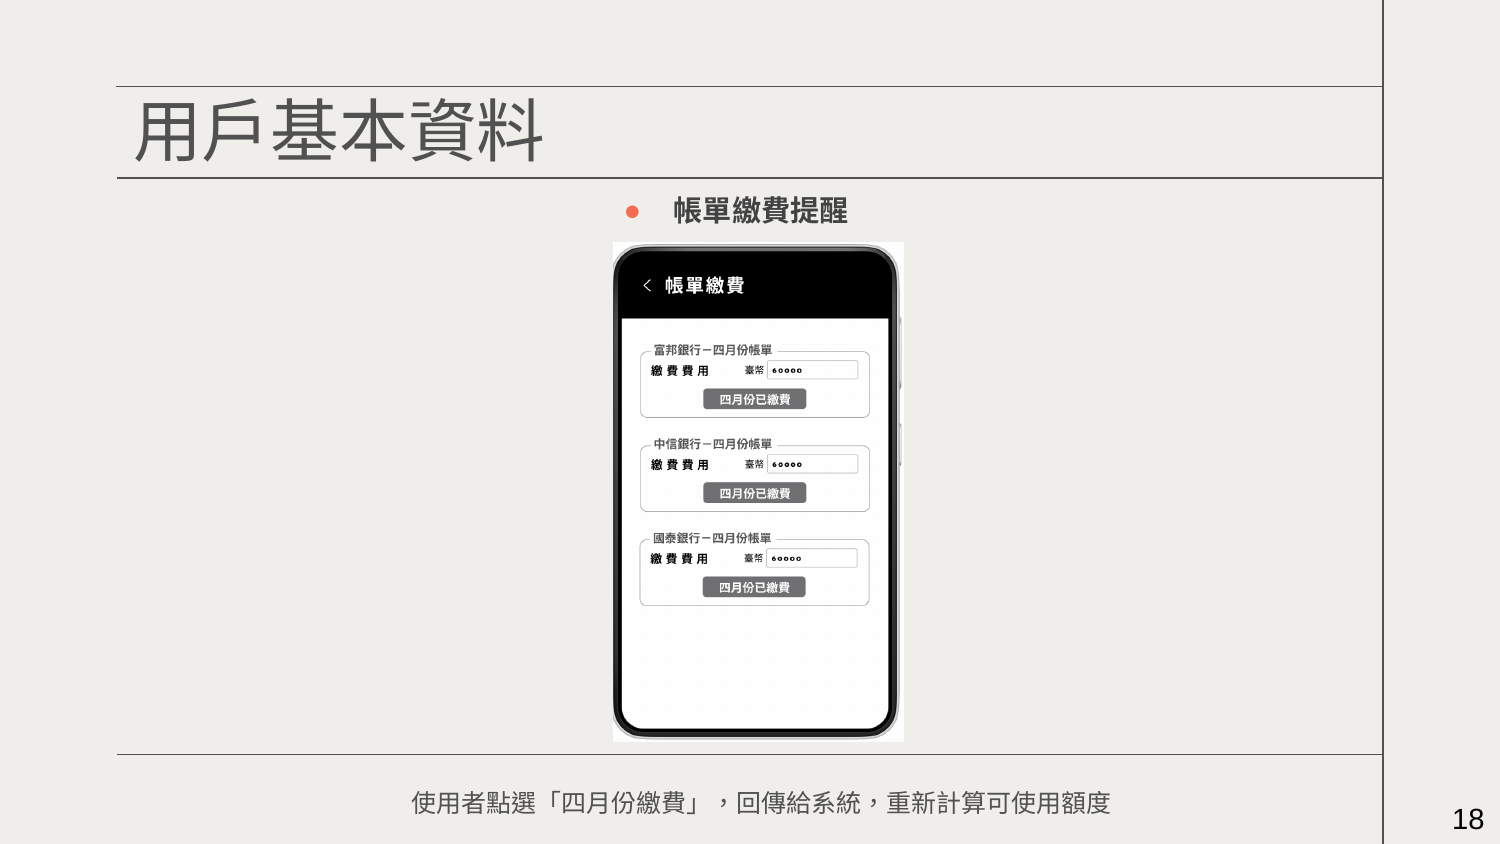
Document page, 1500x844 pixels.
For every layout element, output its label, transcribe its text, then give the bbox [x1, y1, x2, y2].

title 用戶基本資料 [118, 87, 1382, 167]
text_box 帳單繳費提醒 [583, 200, 1130, 243]
text_box 18 [1437, 793, 1500, 843]
picture [612, 242, 904, 742]
text_box 使用者點選「四月份繳費」，回傳給系統，重新計算可使用額度 [371, 779, 1145, 833]
